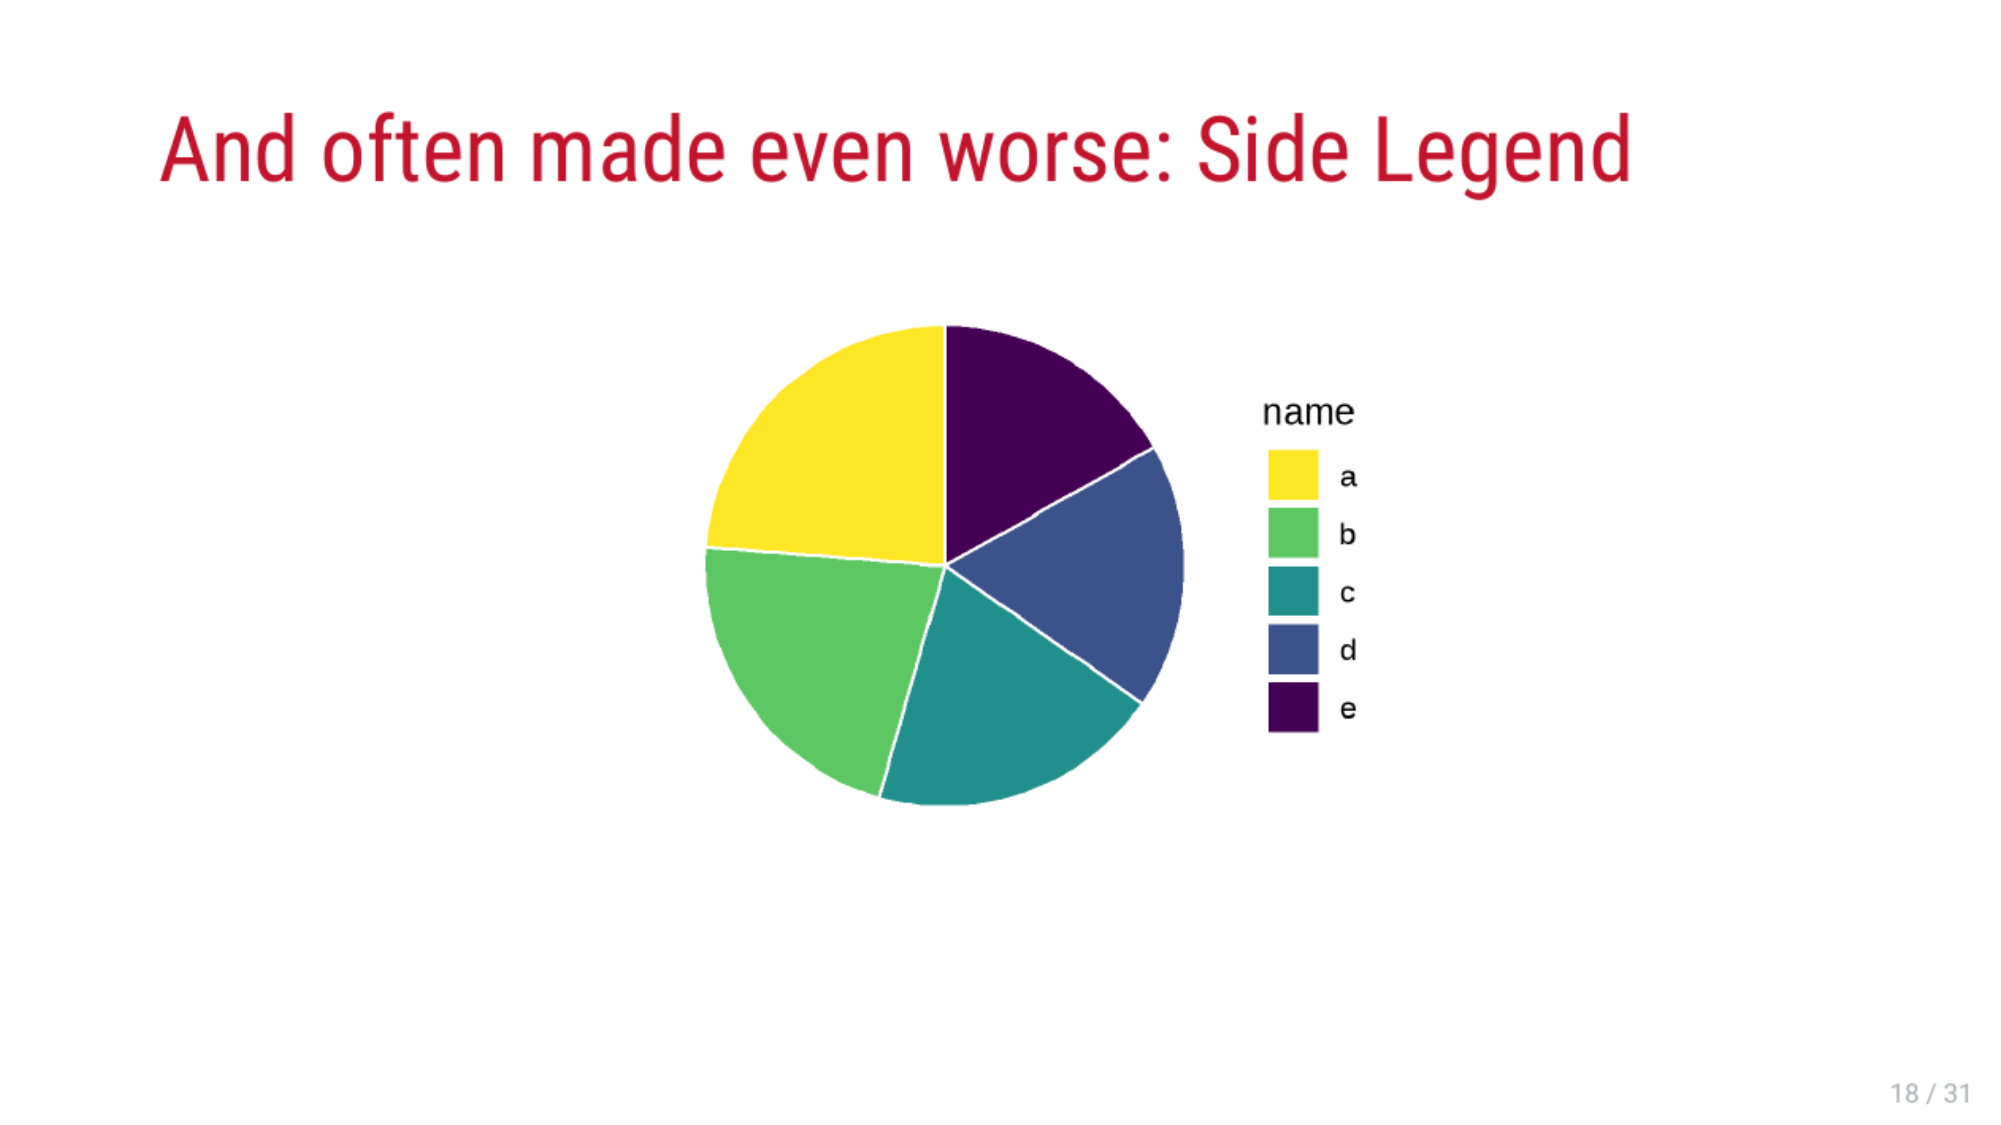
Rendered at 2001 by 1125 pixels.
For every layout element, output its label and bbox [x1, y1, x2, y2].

list [0, 0, 2000, 1125]
